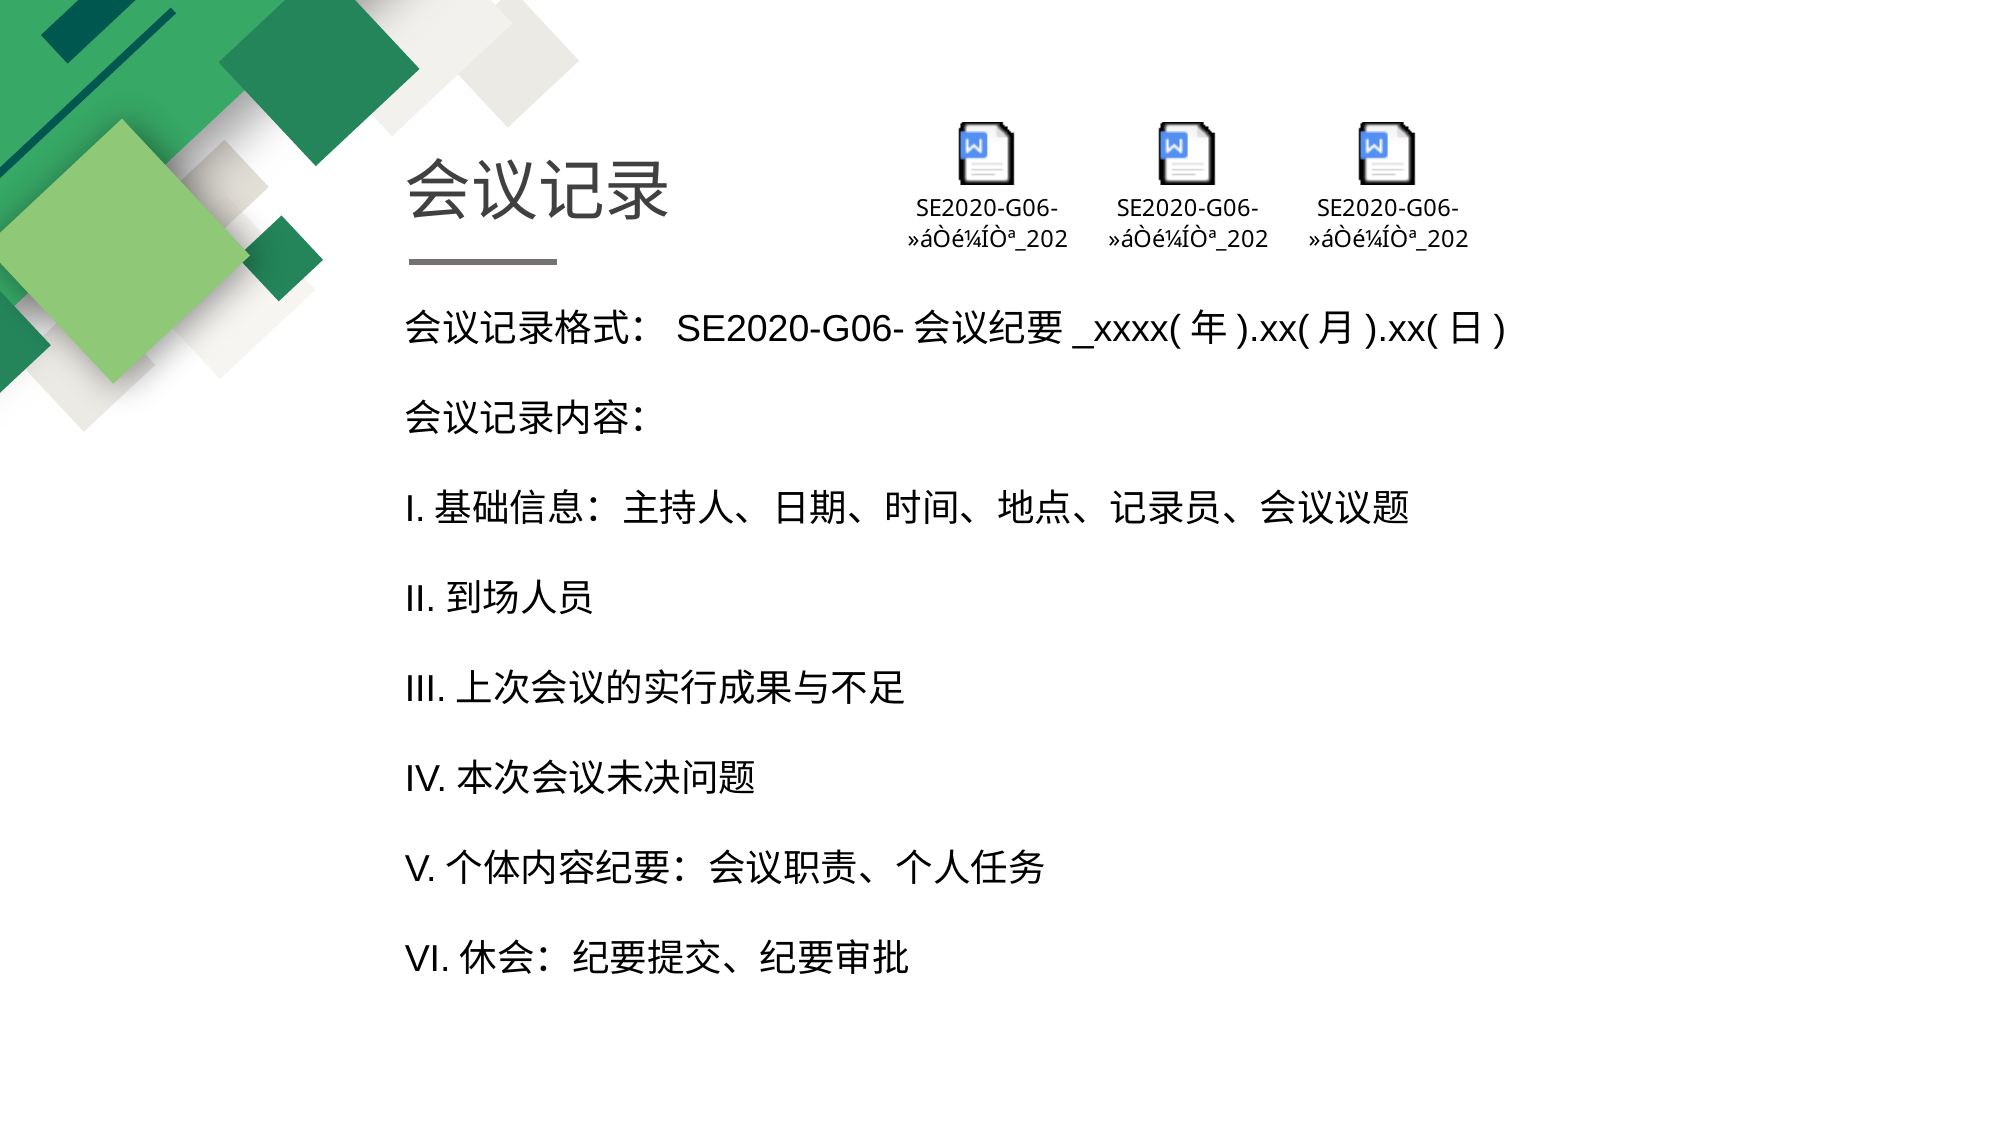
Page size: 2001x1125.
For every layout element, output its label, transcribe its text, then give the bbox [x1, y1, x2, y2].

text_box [1308, 122, 1468, 254]
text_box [1108, 122, 1268, 254]
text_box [907, 122, 1067, 254]
text_box 会议记录格式：SE2020-G06-会议纪要_xxxx(年).xx(月).xx(日) 会议记录内容： I.基础信息：主持人、日期、时间、地点、记录员、会议议题 II.到场人员 III.上次会议的实行成果与不足 IV.本次会议未决问题 V.个体内容纪要：会议职责、个人任务 VI.休会：纪要提交、纪要审批 [390, 296, 1894, 987]
text_box 会议记录 [390, 140, 907, 235]
